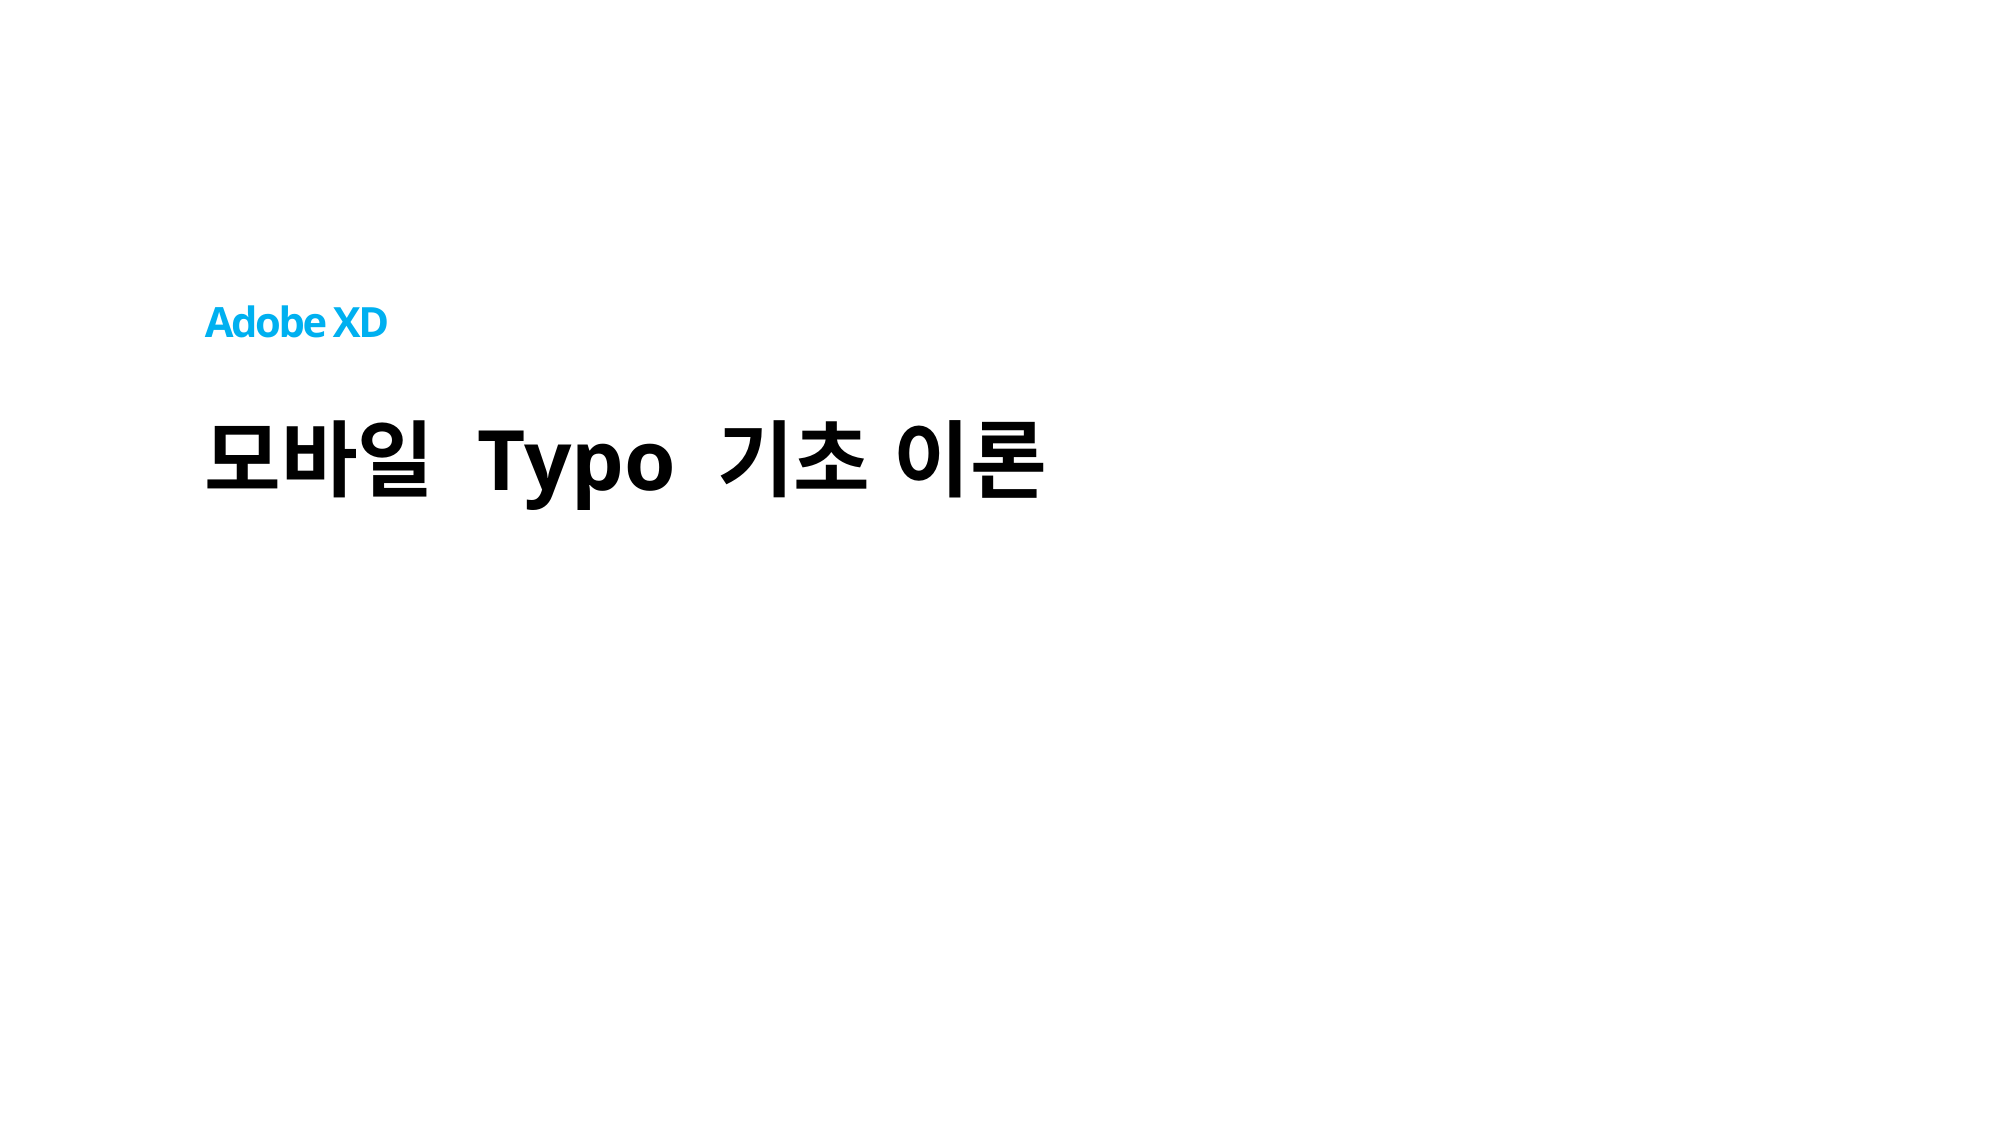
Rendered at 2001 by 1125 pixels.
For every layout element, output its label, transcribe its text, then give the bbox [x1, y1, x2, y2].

title 모바일 Typo 기초 이론 [189, 382, 1690, 517]
list Adobe XD [189, 294, 1087, 358]
